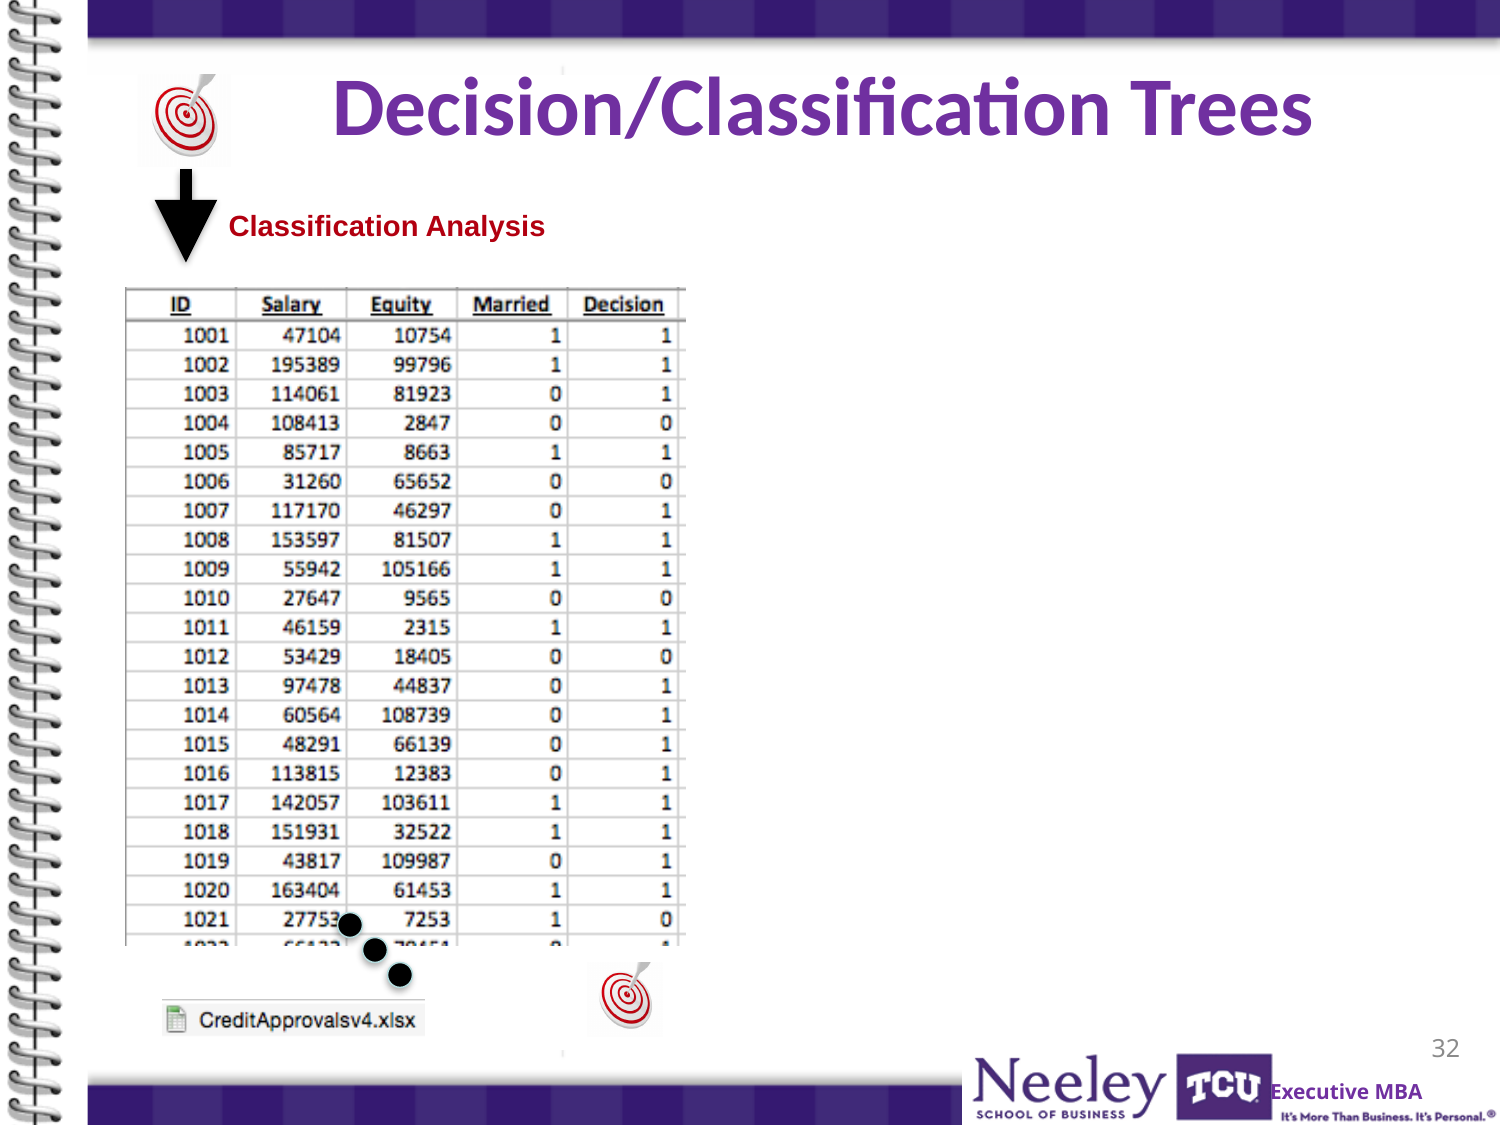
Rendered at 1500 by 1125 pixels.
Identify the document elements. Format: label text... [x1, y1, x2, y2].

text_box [337, 912, 413, 988]
picture [0, 0, 1500, 1125]
title Decision/Classification Trees [162, 44, 1466, 233]
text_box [137, 74, 231, 263]
text_box Classification Analysis [235, 199, 561, 250]
